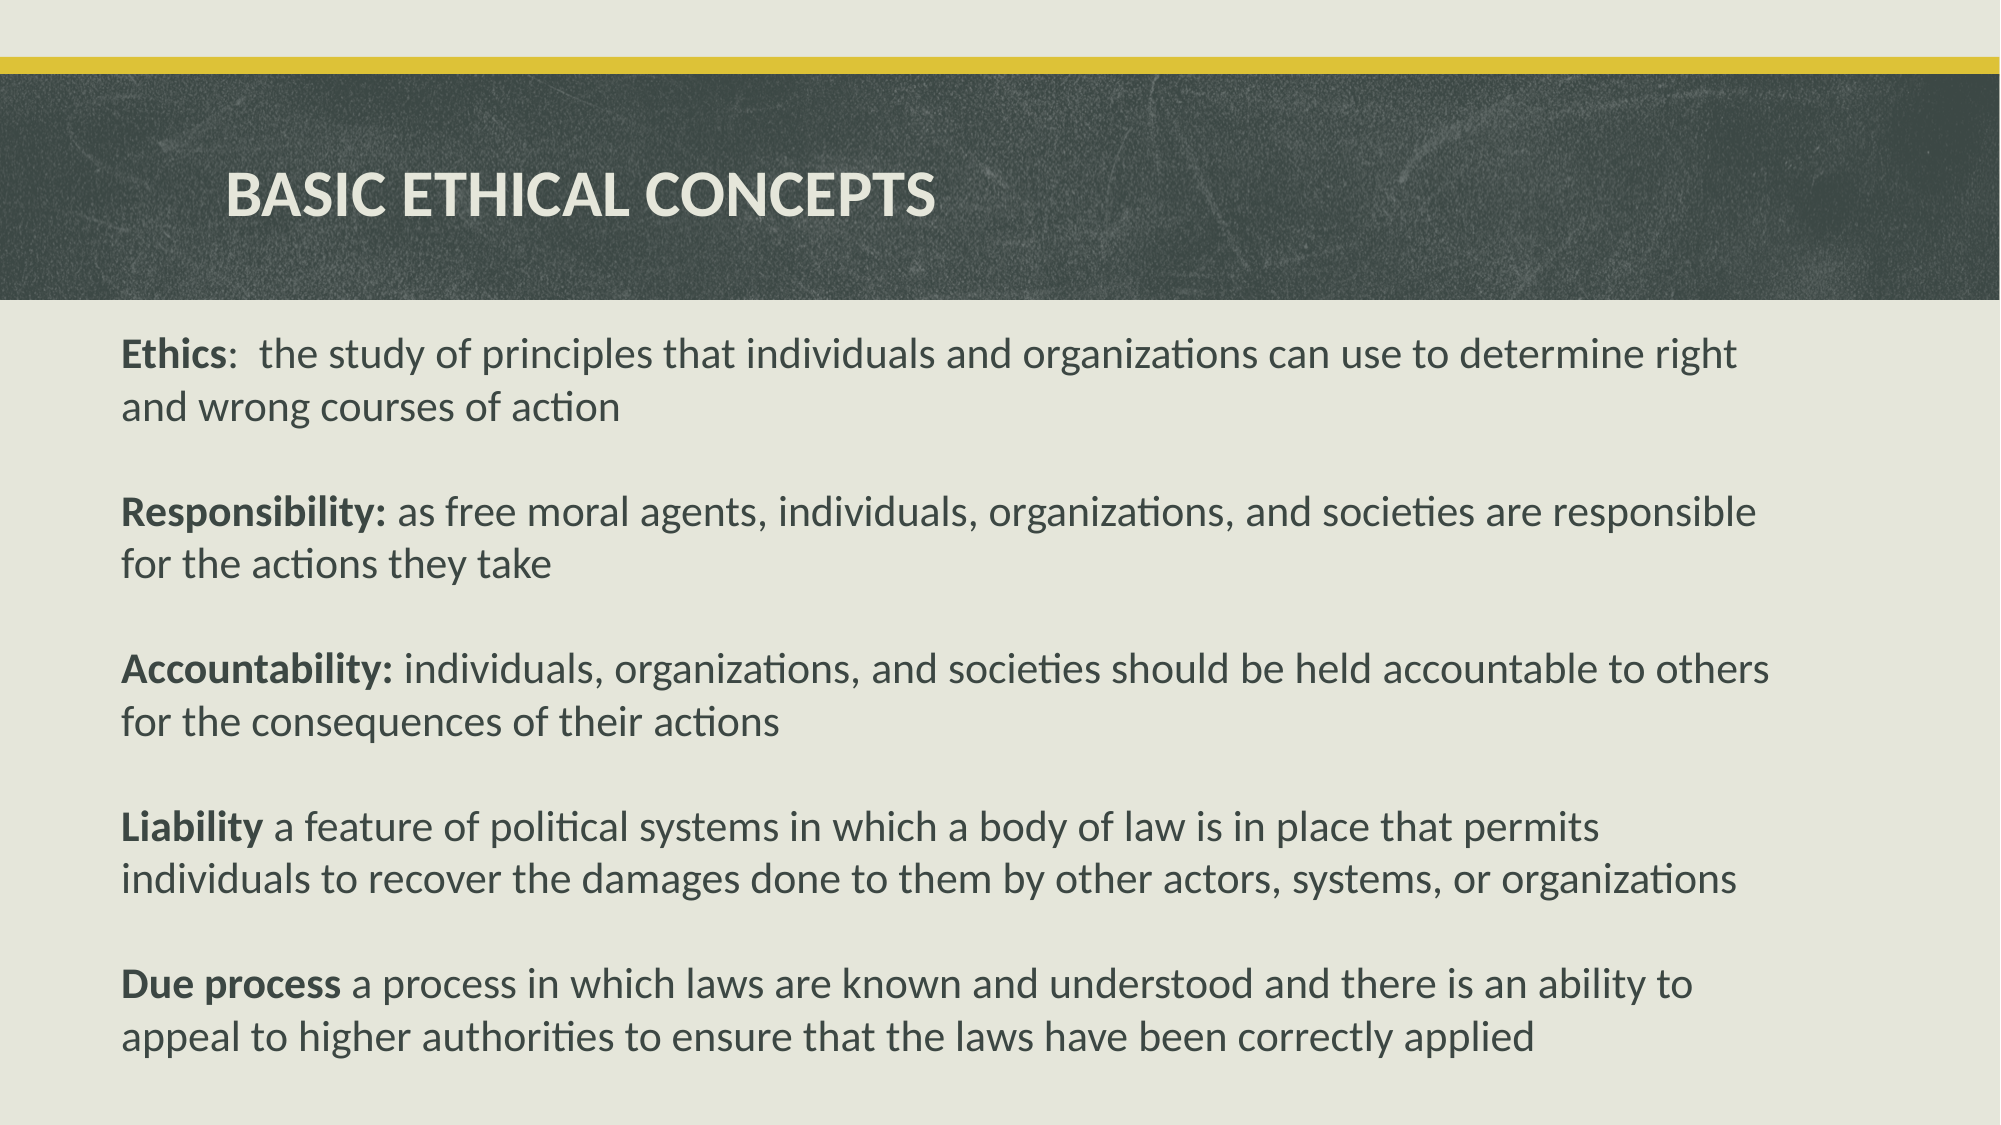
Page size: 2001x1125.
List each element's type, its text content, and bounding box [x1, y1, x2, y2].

picture [0, 74, 2000, 300]
title BASIC ETHICAL CONCEPTS [210, 76, 1868, 311]
text_box Ethics: the study of principles that individuals and organizations can use to determine right and wrong courses of action Responsibility: as free moral agents, individuals, organizations, and societies are responsible for the actions they take Accountability: individuals, organizations, and societies should be held accountable to others for the consequences of their actions Liability a feature of political systems in which a body of law is in place that permits individuals to recover the damages done to them by other actors, systems, or organizations Due process a process in which laws are known and understood and there is an ability to appeal to higher authorities to ensure that the laws have been correctly applied [106, 317, 1800, 1068]
